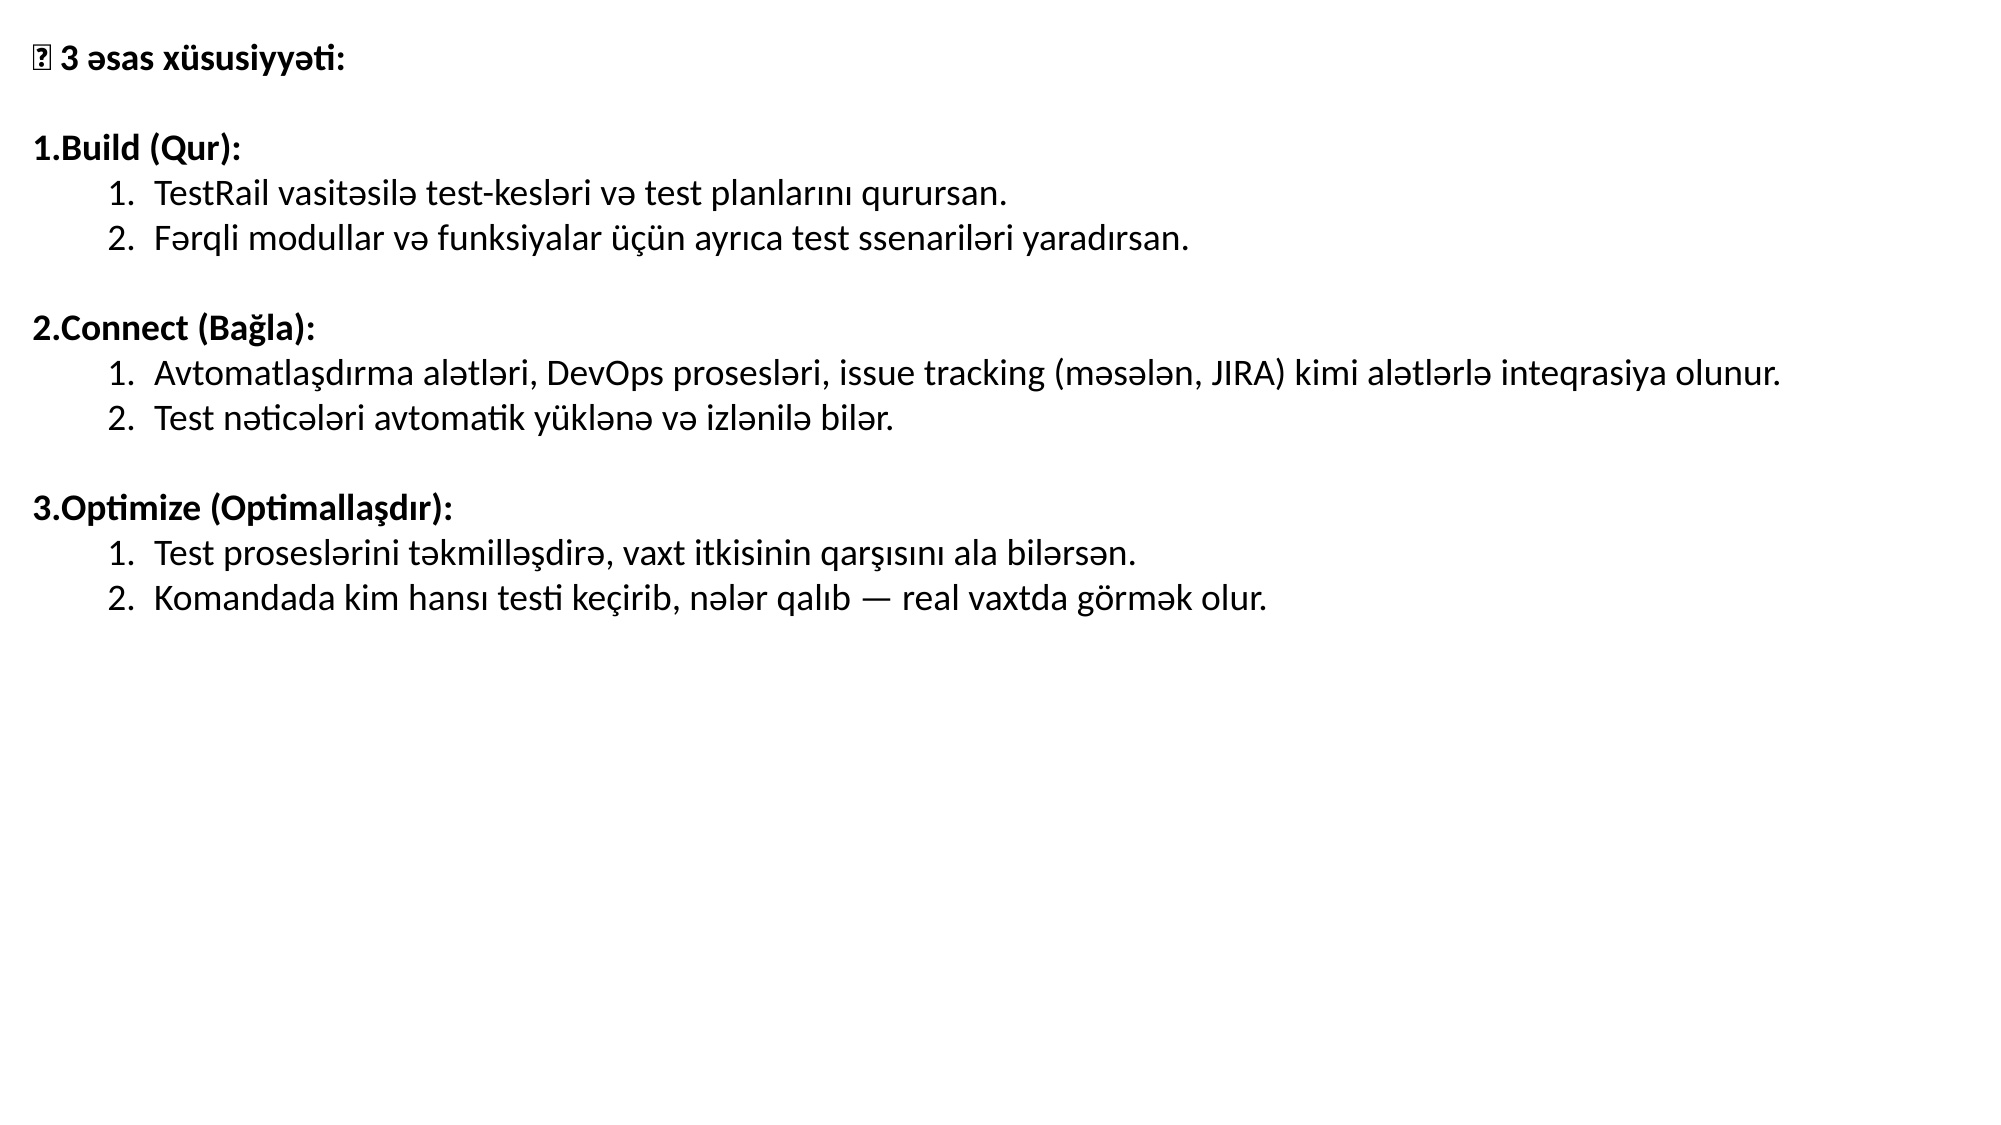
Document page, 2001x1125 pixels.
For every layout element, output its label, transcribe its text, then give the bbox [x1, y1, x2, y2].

text_box 🧩 3 əsas xüsusiyyəti: Build (Qur): TestRail vasitəsilə test-kesləri və test planlarını qurursan. Fərqli modullar və funksiyalar üçün ayrıca test ssenariləri yaradırsan. Connect (Bağla): Avtomatlaşdırma alətləri, DevOps prosesləri, issue tracking (məsələn, JIRA) kimi alətlərlə inteqrasiya olunur. Test nəticələri avtomatik yüklənə və izlənilə bilər. Optimize (Optimallaşdır): Test proseslərini təkmilləşdirə, vaxt itkisinin qarşısını ala bilərsən. Komandada kim hansı testi keçirib, nələr qalıb — real vaxtda görmək olur. [17, 25, 1984, 626]
